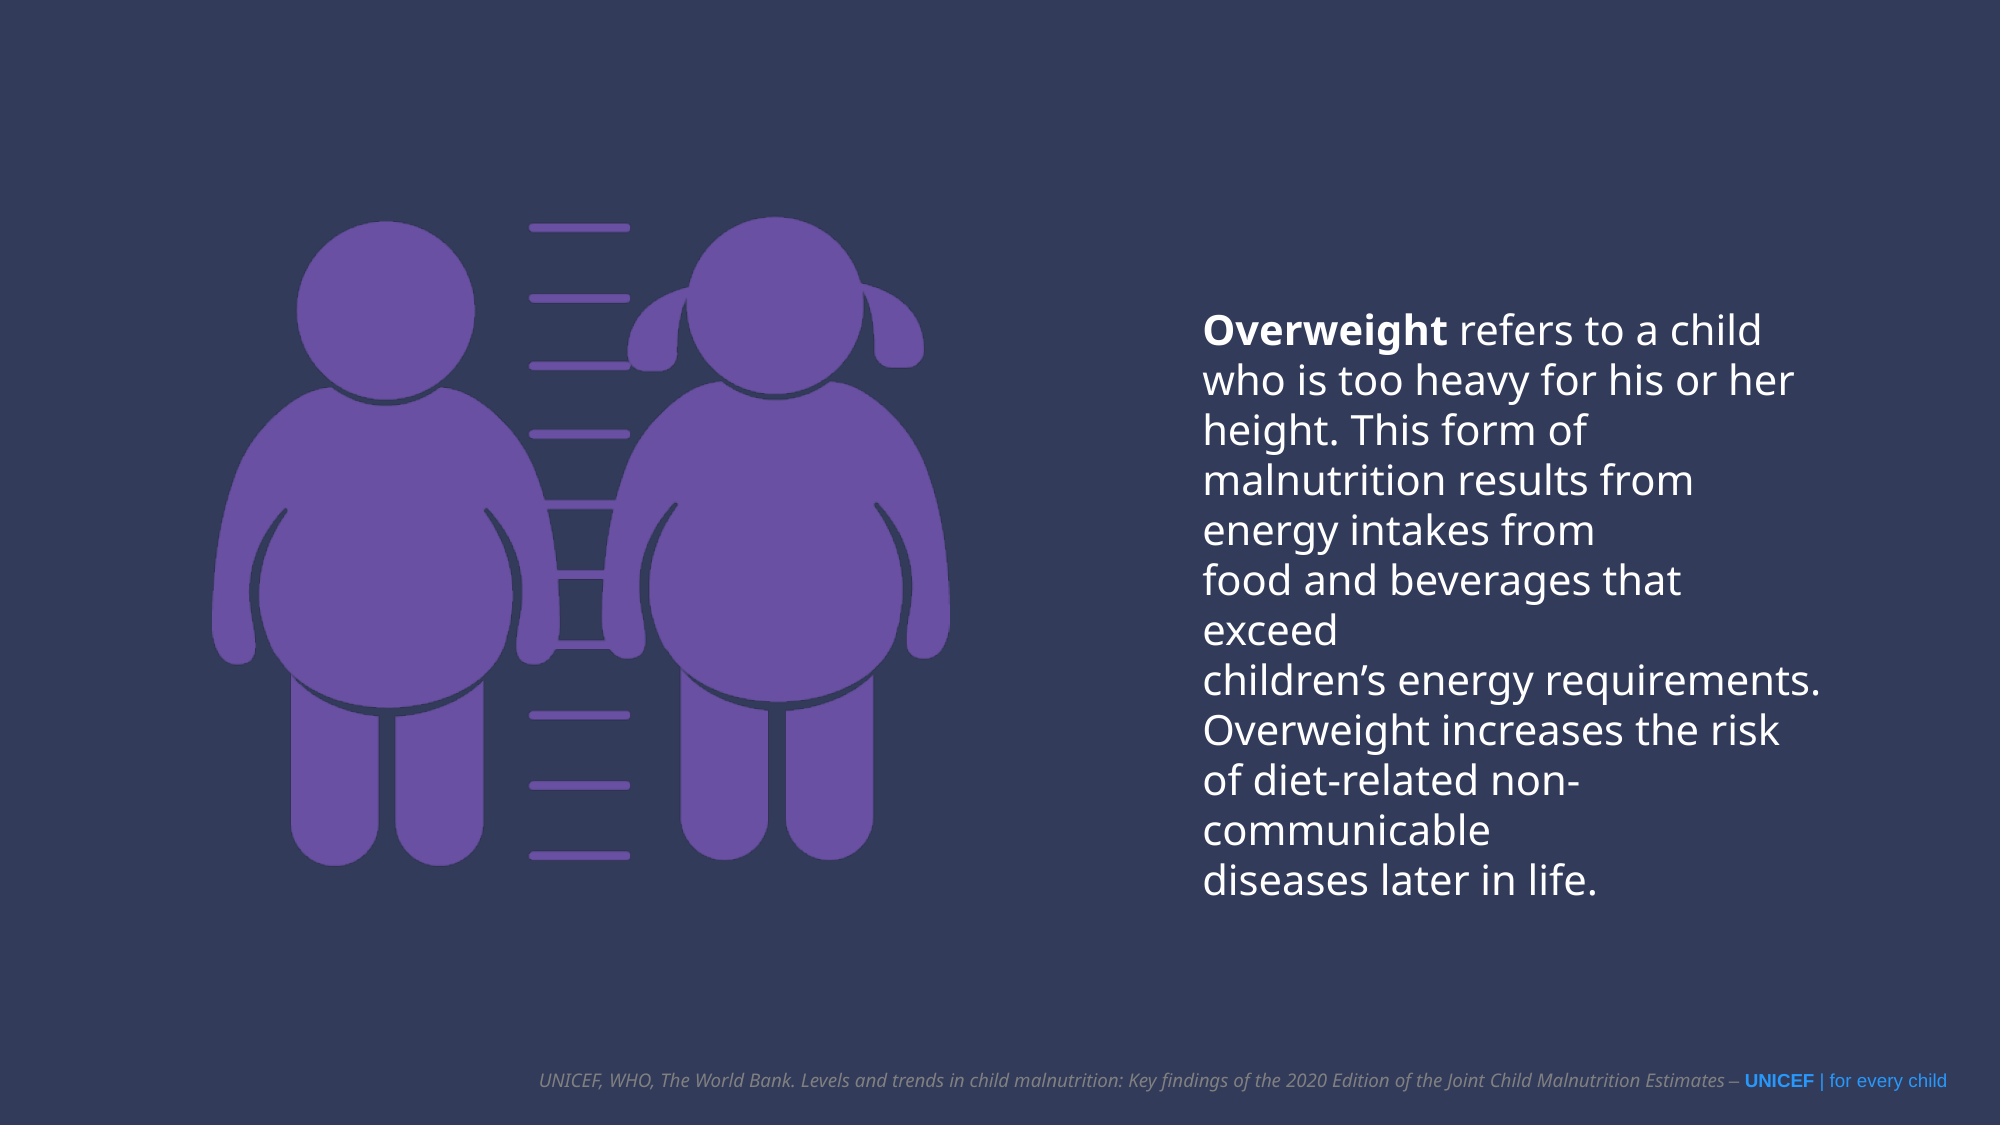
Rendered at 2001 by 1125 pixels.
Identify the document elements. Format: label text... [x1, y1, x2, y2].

picture [212, 174, 951, 913]
text_box Overweight refers to a child who is too heavy for his or her height. This form of malnutrition results from energy intakes from food and beverages that exceed children’s energy requirements. Overweight increases the risk of diet-related non-communicable diseases later in life. [1187, 296, 1838, 912]
